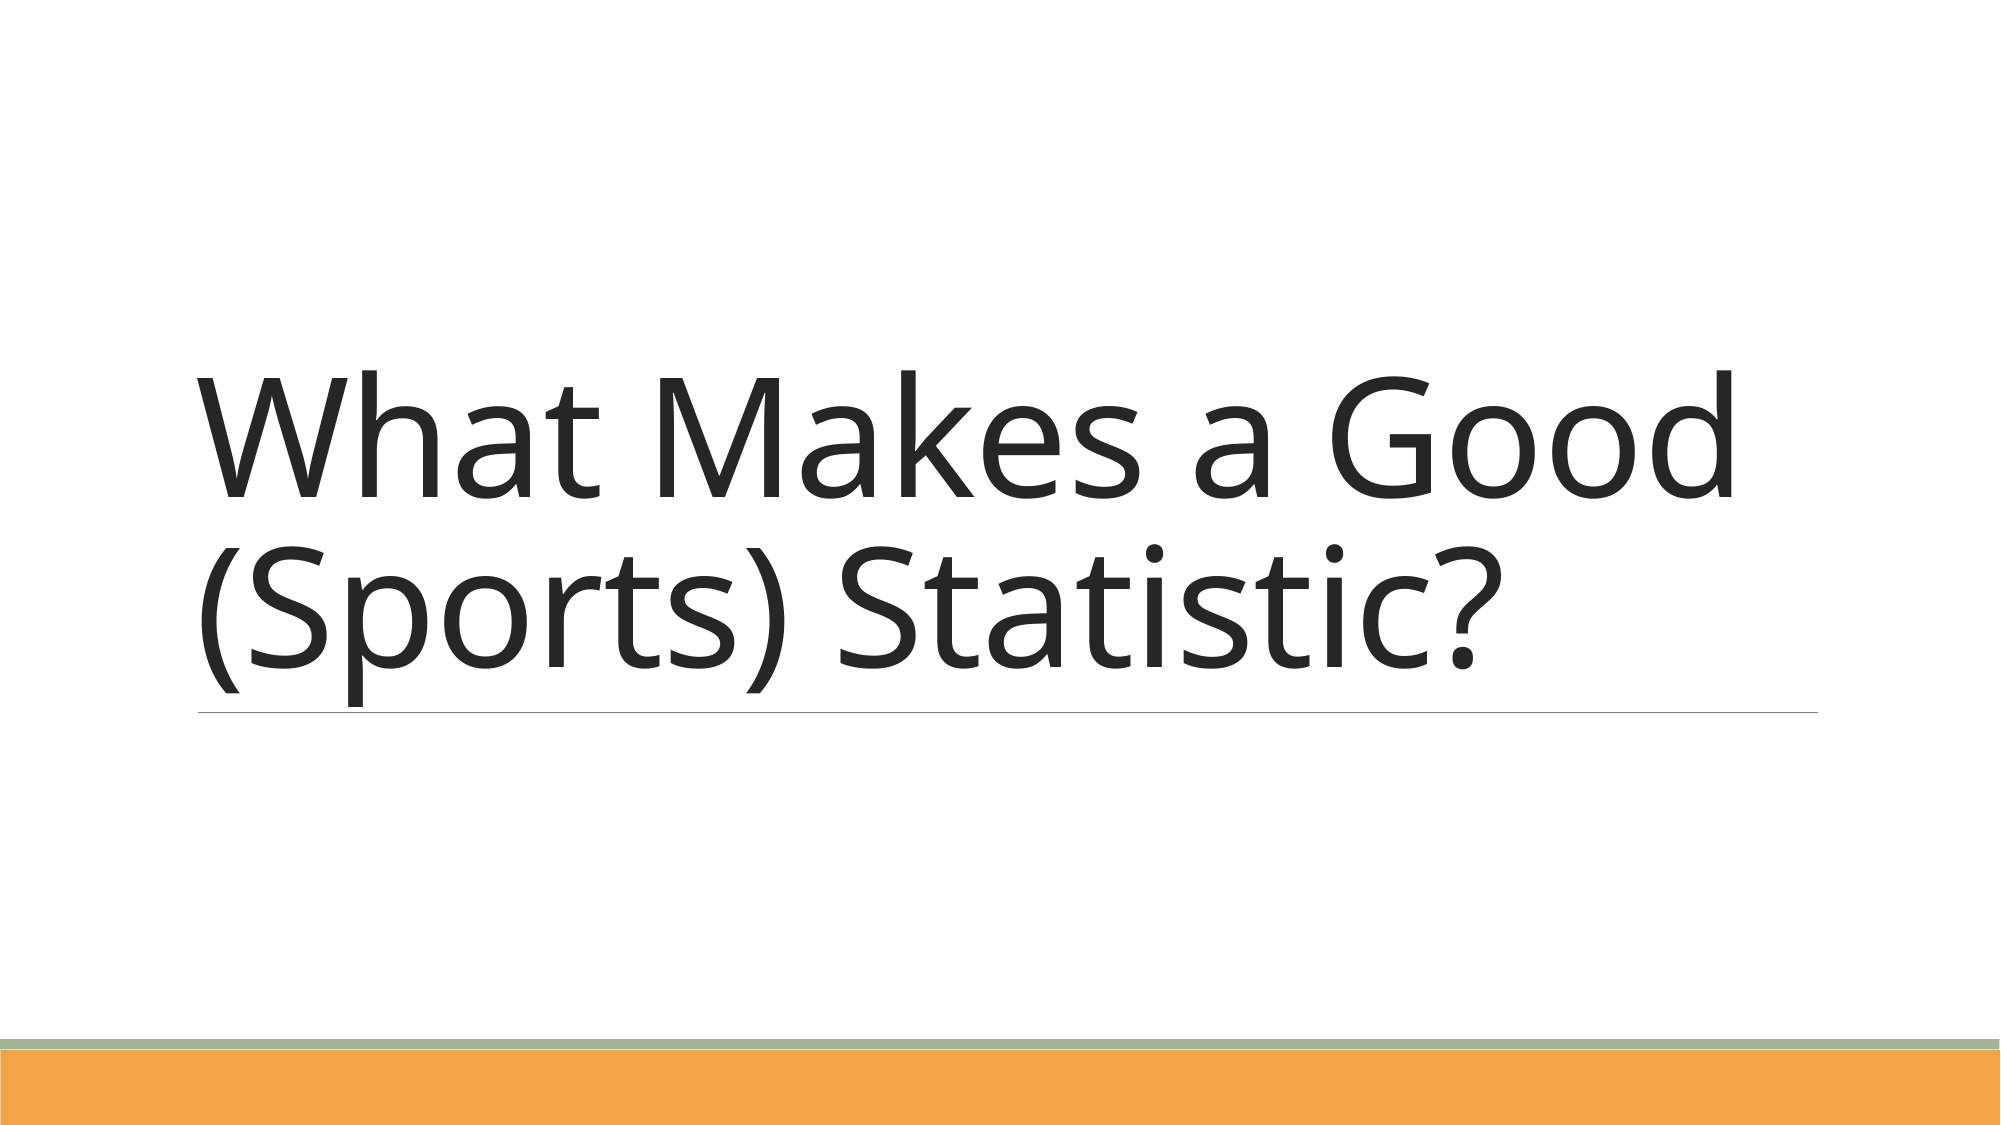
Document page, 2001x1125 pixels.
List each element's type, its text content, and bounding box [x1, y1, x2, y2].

title What Makes a Good (Sports) Statistic? [180, 124, 1830, 710]
